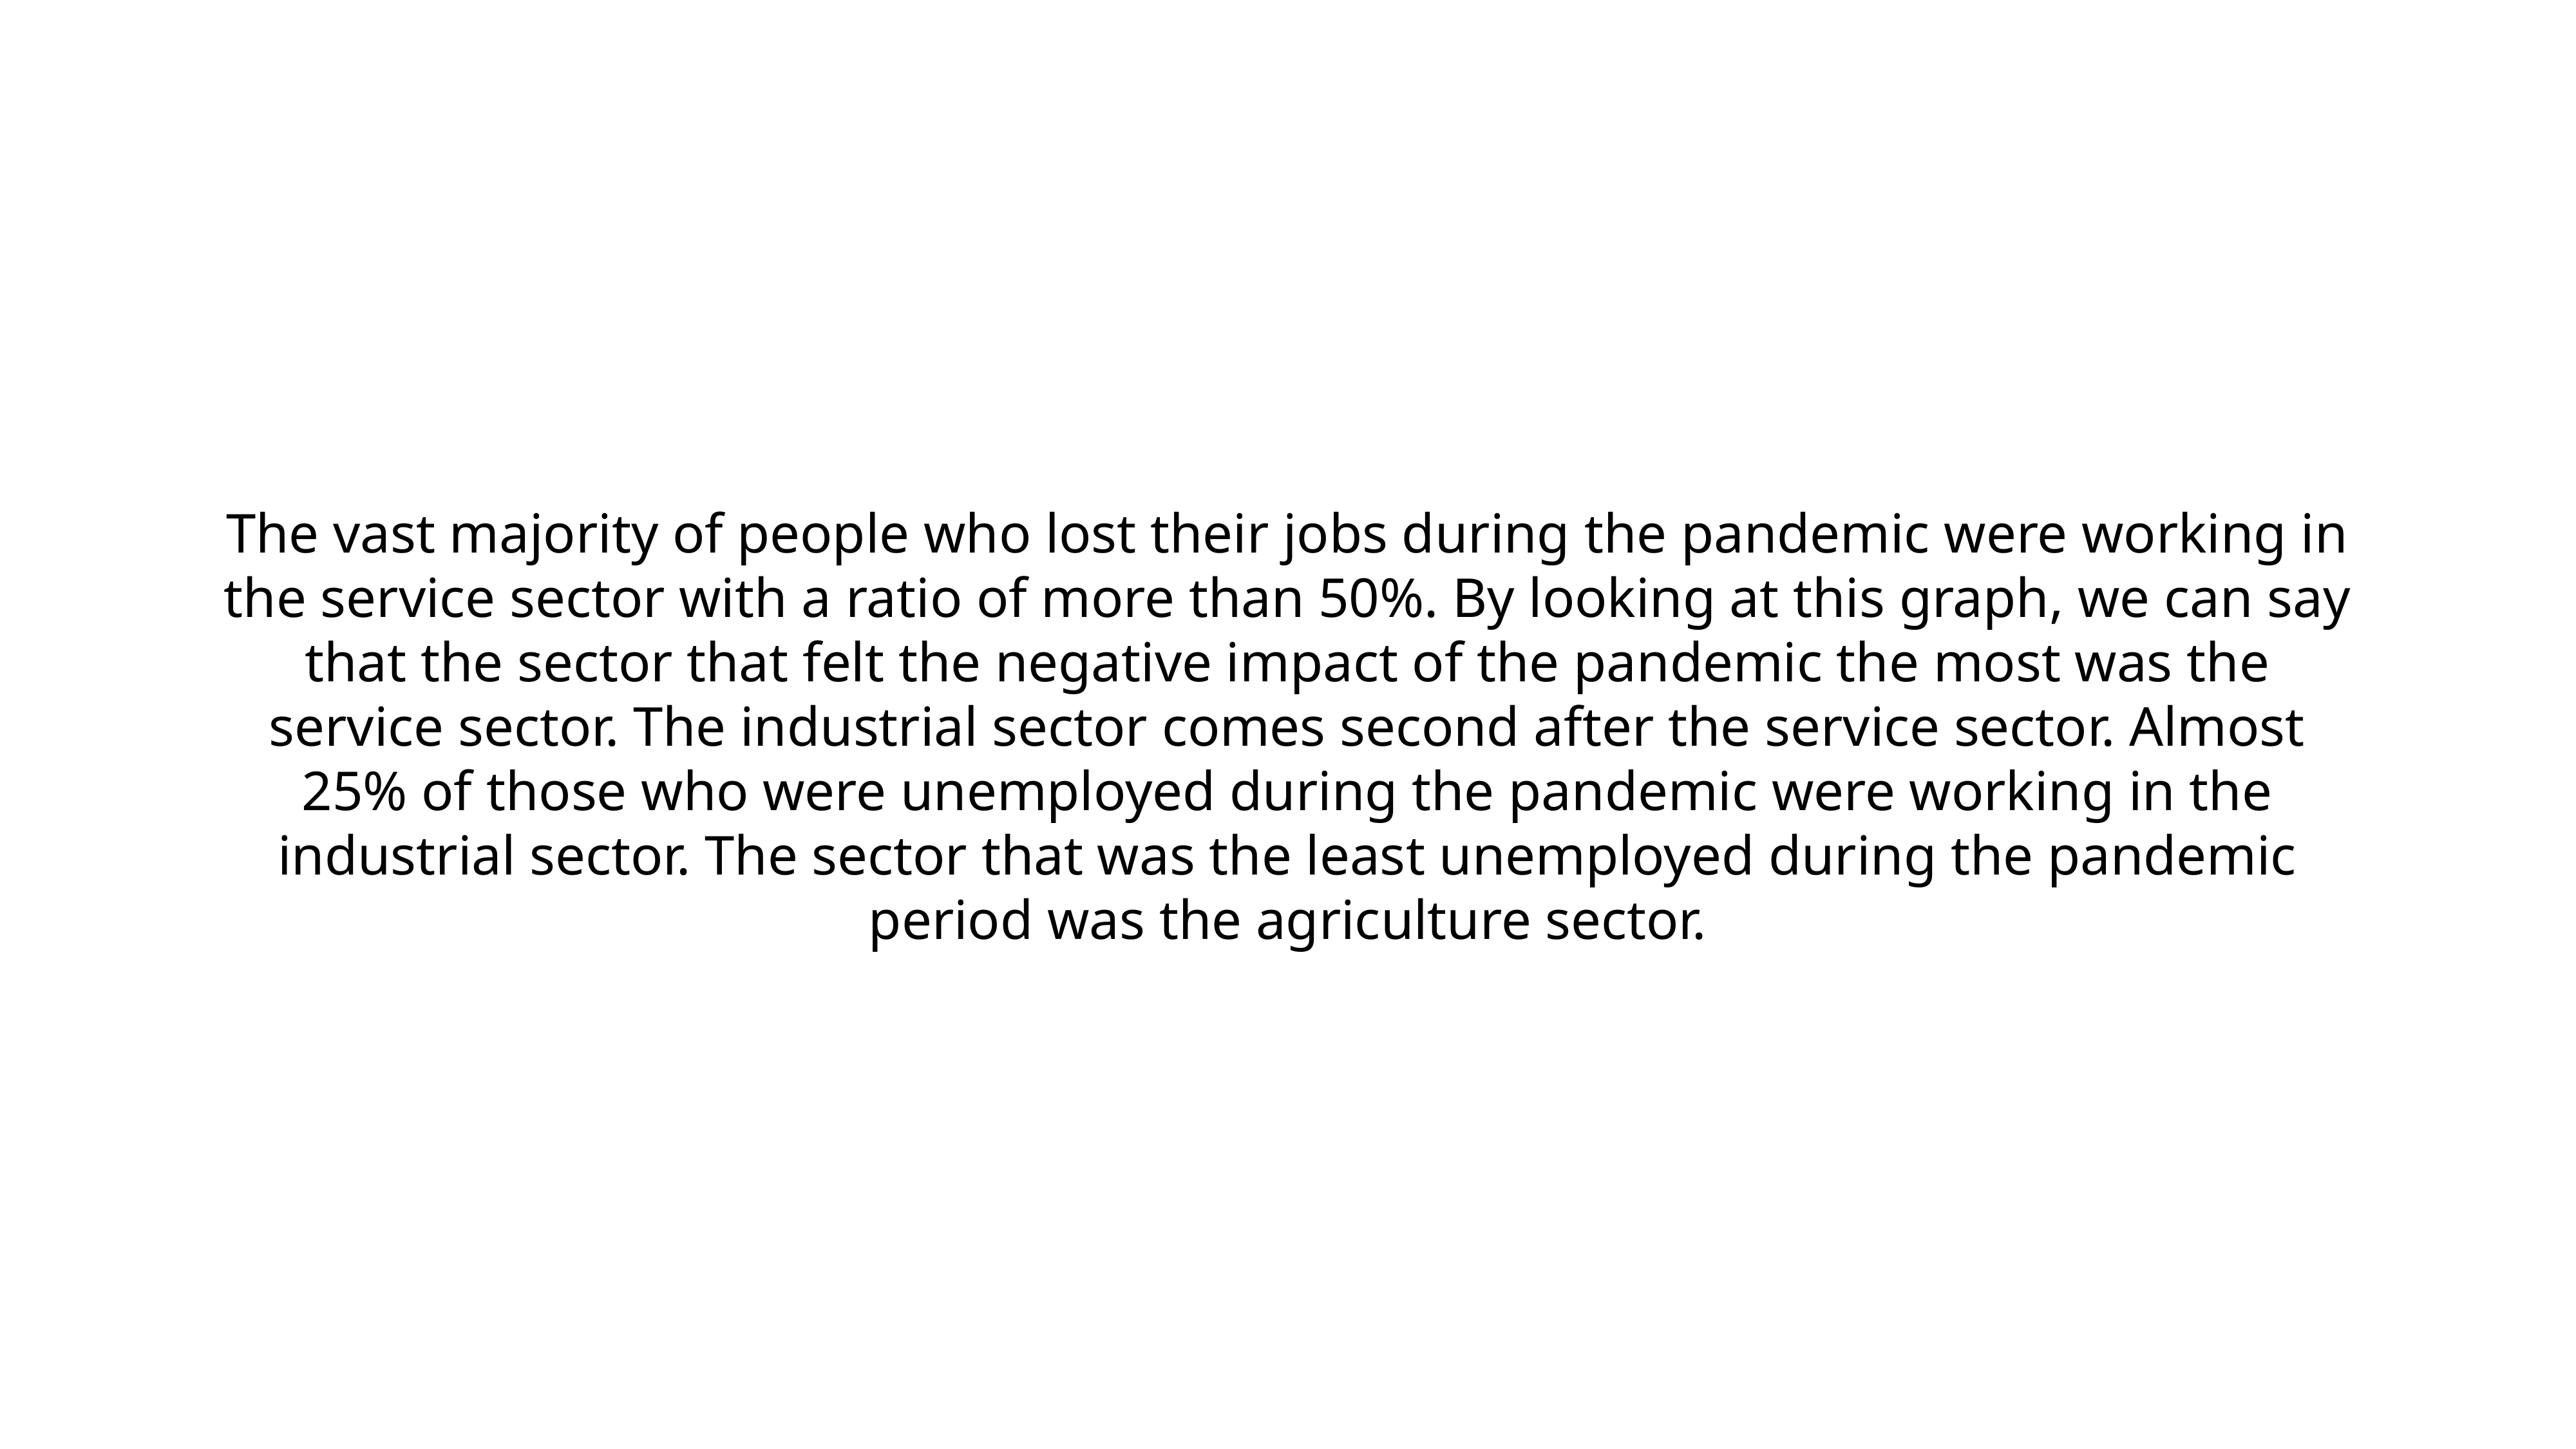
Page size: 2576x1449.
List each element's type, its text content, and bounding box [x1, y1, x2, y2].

text_box The vast majority of people who lost their jobs during the pandemic were working in the service sector with a ratio of more than 50%. By looking at this graph, we can say that the sector that felt the negative impact of the pandemic the most was the service sector. The industrial sector comes second after the service sector. Almost 25% of those who were unemployed during the pandemic were working in the industrial sector. The sector that was the least unemployed during the pandemic period was the agriculture sector. [205, 493, 2371, 956]
